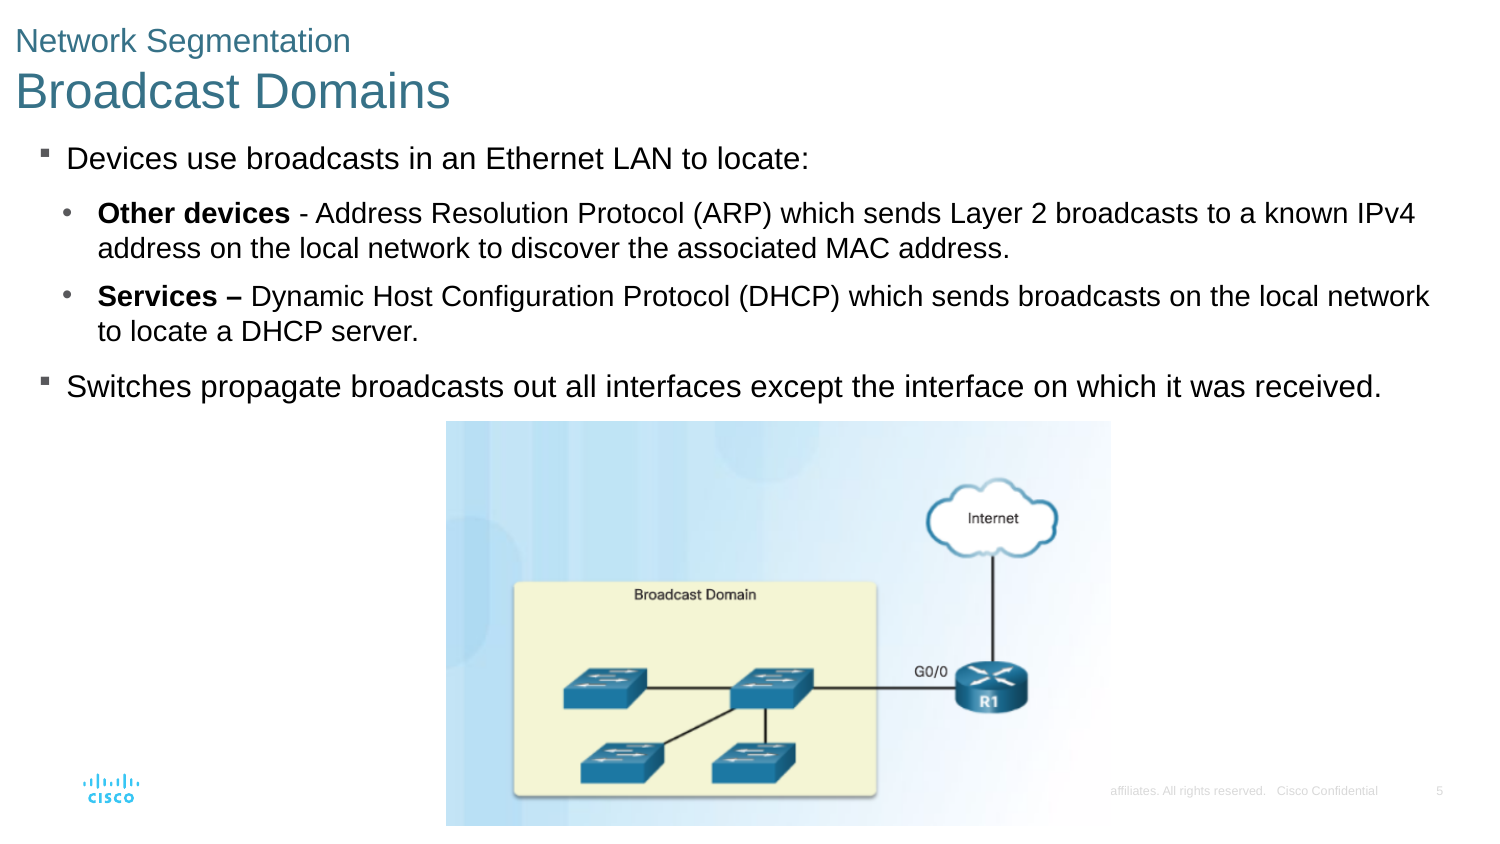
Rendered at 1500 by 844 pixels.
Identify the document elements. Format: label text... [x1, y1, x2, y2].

picture [445, 421, 1111, 826]
title Network Segmentation Broadcast Domains [0, 6, 1500, 131]
list Devices use broadcasts in an Ethernet LAN to locate: Other devices - Address Resolution Protocol (ARP) which sends Layer 2 broadcasts to a known IPv4 address on the local network to discover the associated MAC address. Services – Dynamic Host Configuration Protocol (DHCP) which sends broadcasts on the local network to locate a DHCP server. Switches propagate broadcasts out all interfaces except the interface on which it was received. [23, 131, 1476, 424]
